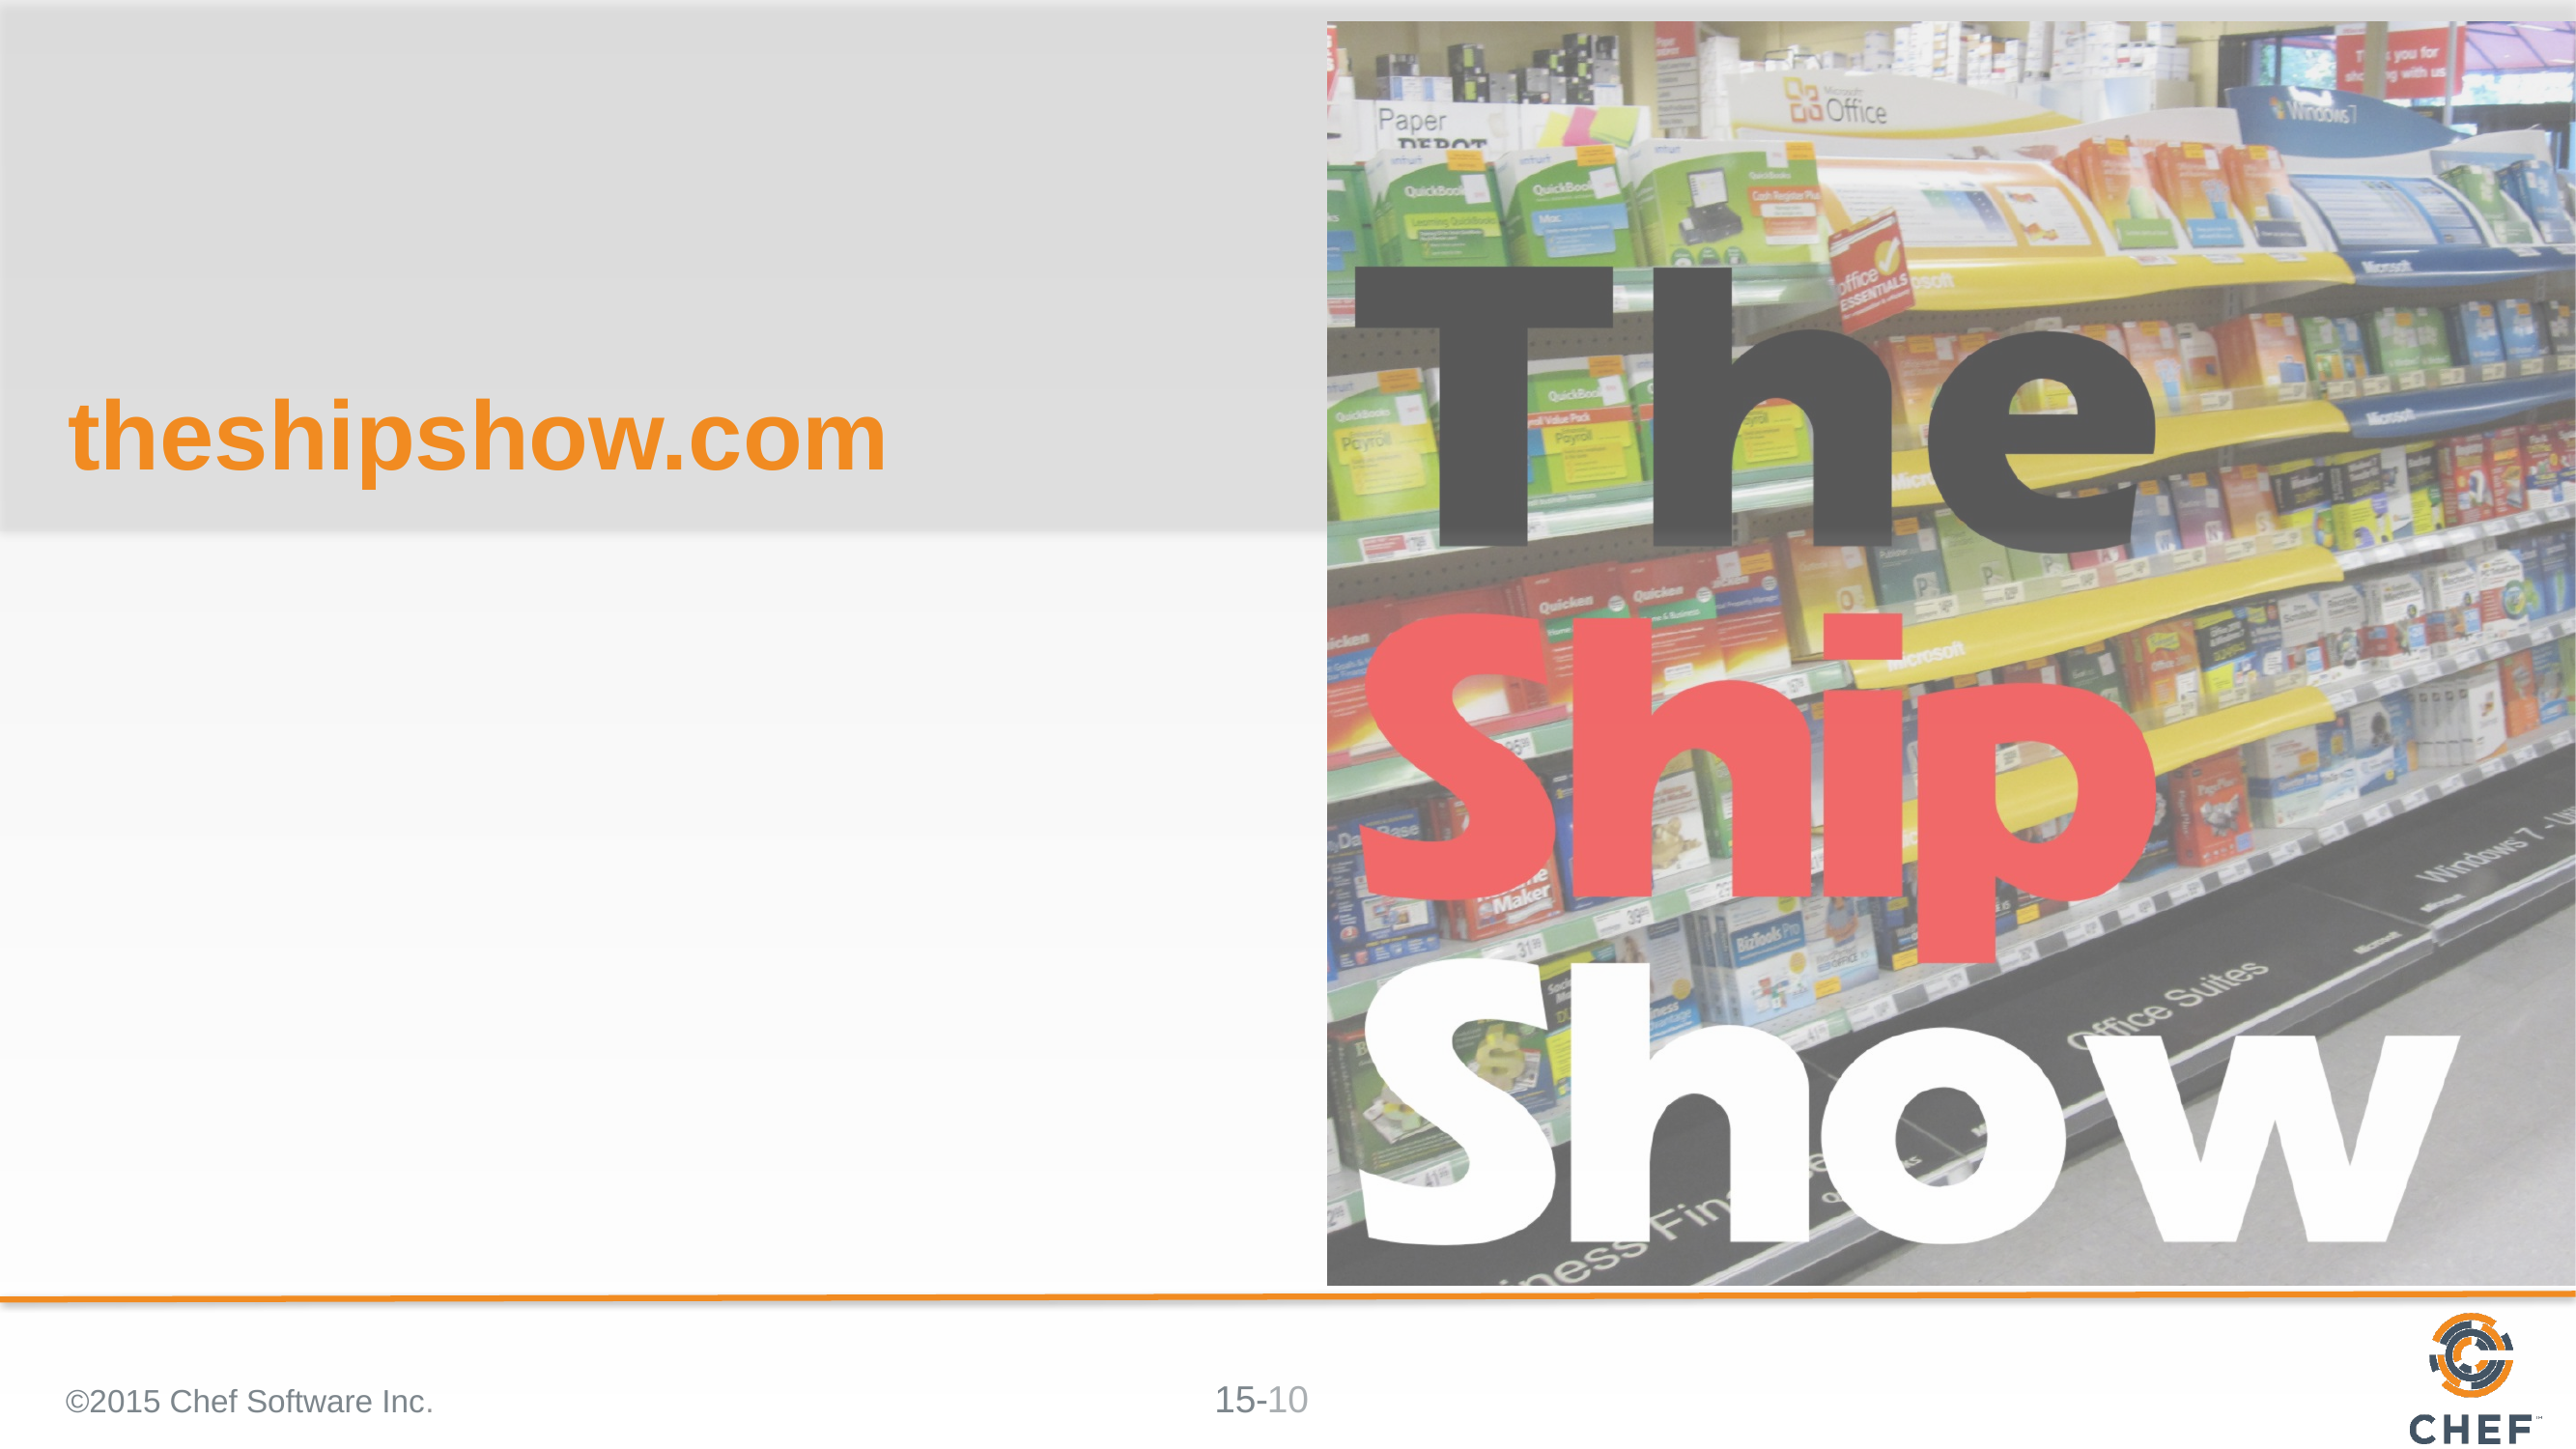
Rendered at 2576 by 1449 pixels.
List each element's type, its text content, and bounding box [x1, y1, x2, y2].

picture [1327, 21, 2576, 1286]
picture [2399, 1297, 2550, 1449]
footer ©2015 Chef Software Inc. [51, 1359, 952, 1440]
slide_number 10 [998, 1359, 1578, 1437]
title theshipshow.com [53, 370, 1322, 506]
